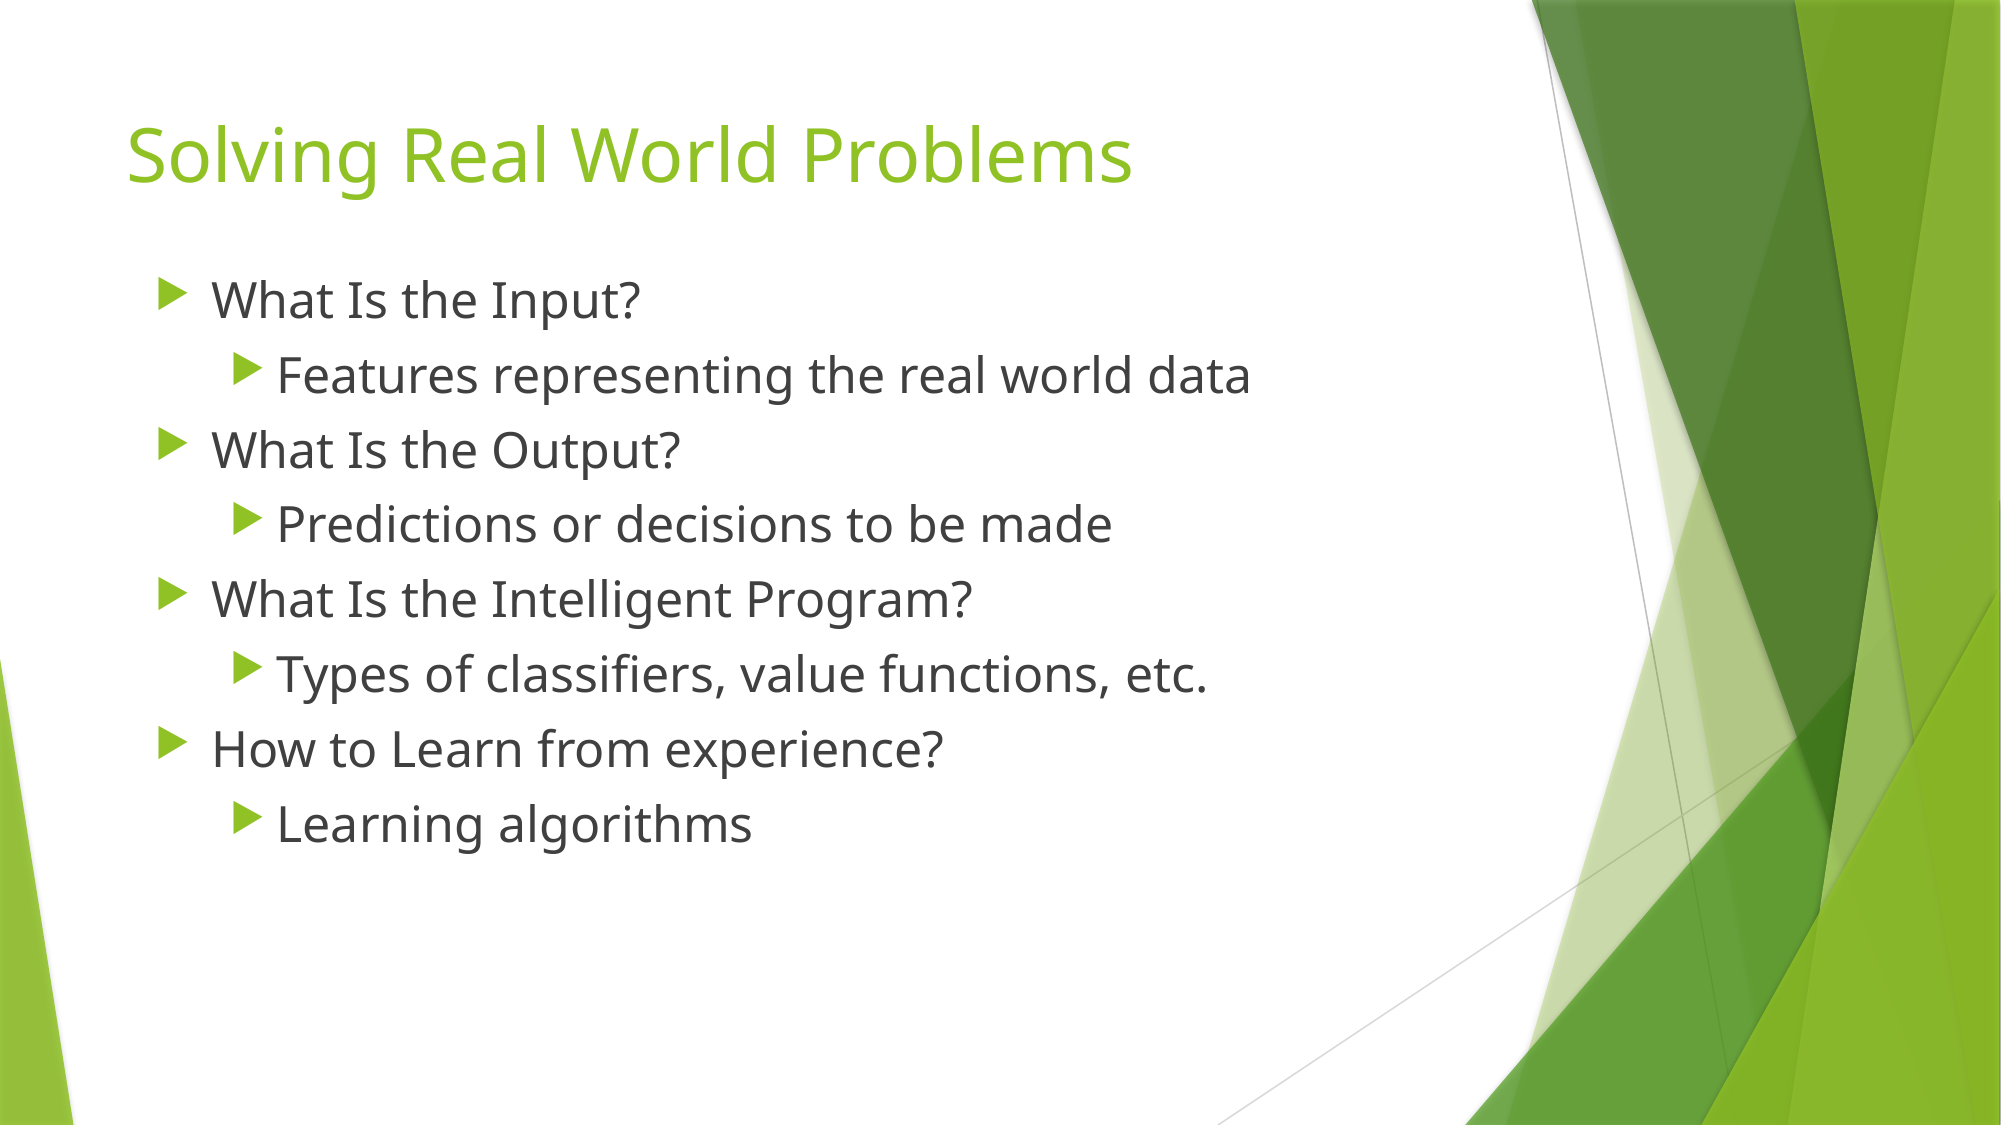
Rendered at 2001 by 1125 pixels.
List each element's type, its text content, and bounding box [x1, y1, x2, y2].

title Solving Real World Problems [111, 99, 1522, 317]
list What Is the Input? Features representing the real world data What Is the Output? Predictions or decisions to be made What Is the Intelligent Program? Types of classifiers, value functions, etc. How to Learn from experience? Learning algorithms [139, 267, 1415, 1005]
